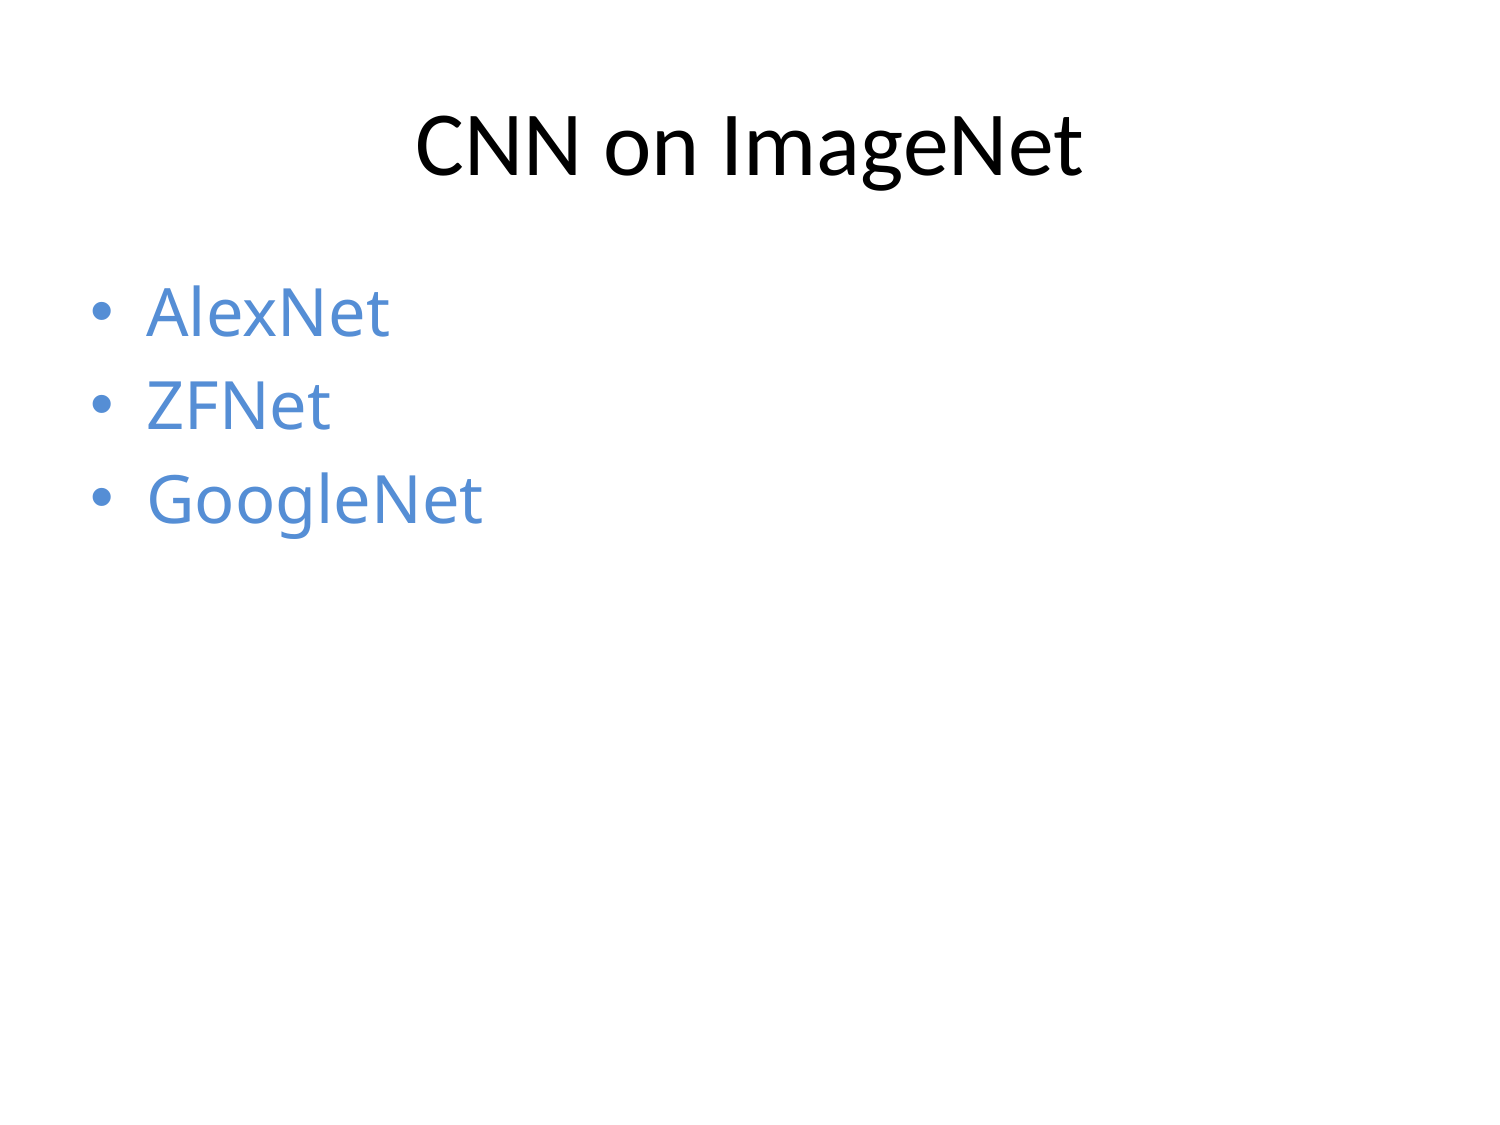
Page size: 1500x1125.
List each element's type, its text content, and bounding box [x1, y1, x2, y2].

title CNN on ImageNet [75, 45, 1425, 233]
list AlexNet ZFNet GoogleNet [75, 262, 1425, 1005]
